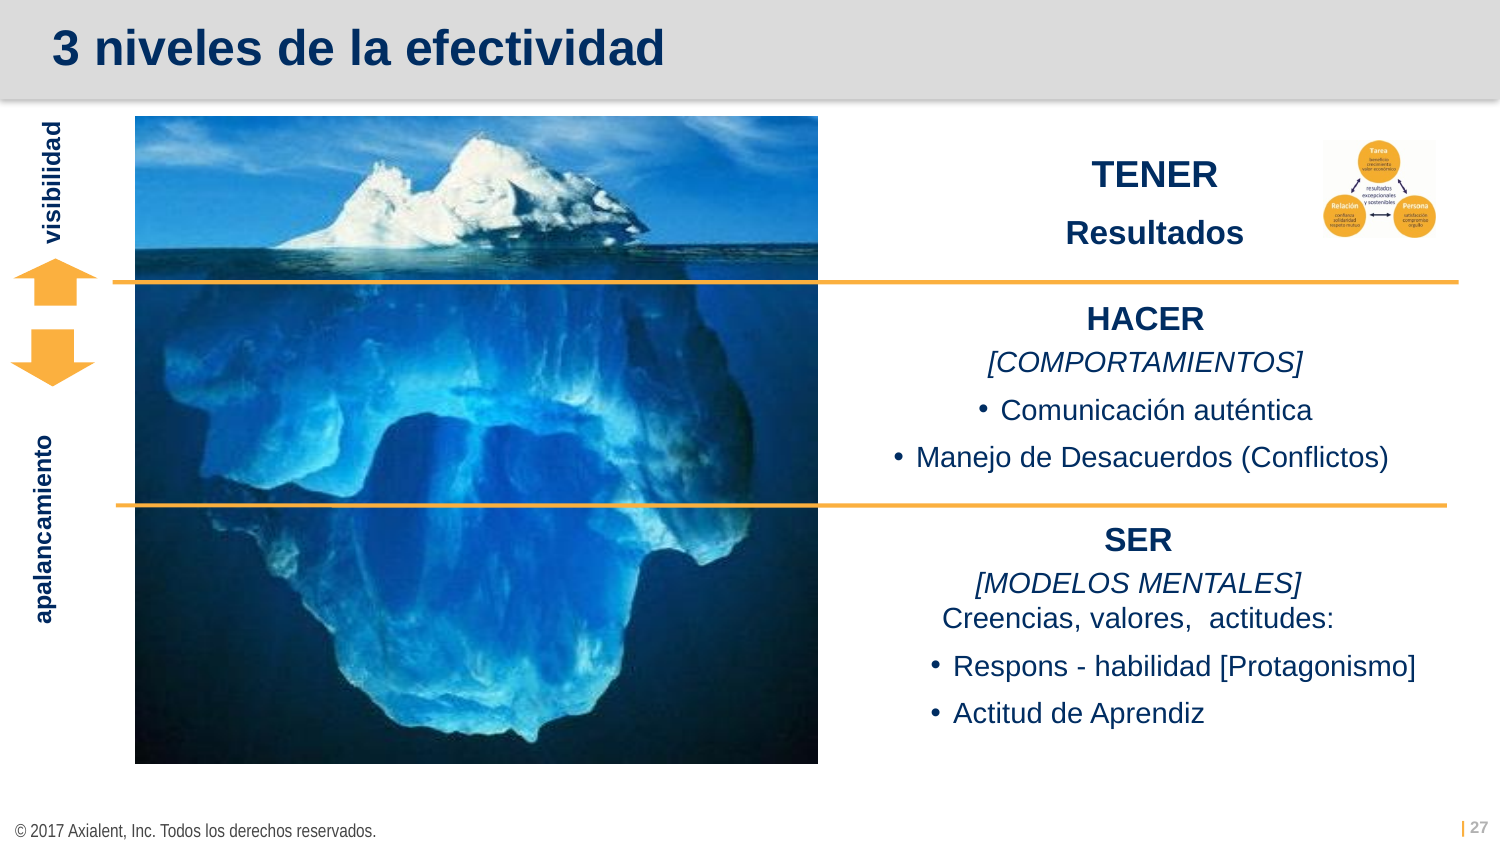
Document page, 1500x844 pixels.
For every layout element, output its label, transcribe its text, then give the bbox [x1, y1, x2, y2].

text_box visibilidad [29, 108, 86, 256]
text_box [13, 258, 98, 306]
text_box HACER [COMPORTAMIENTOS] Comunicación auténtica Manejo de Desacuerdos (Conflictos) [821, 291, 1471, 480]
text_box TENER Resultados [1028, 144, 1282, 257]
footer © 2017 Axialent, Inc. Todos los derechos reservados. [0, 810, 544, 843]
text_box apalancamiento [20, 421, 76, 636]
text_box [10, 329, 95, 387]
slide_number | 27 [1149, 810, 1500, 844]
text_box 3 niveles de la efectividad [41, 17, 1383, 70]
text_box [0, 0, 1500, 100]
picture [135, 115, 818, 764]
text_box SER [MODELOS MENTALES] Creencias, valores, actitudes: Respons - habilidad [Protagonismo] Actitud de Aprendiz [844, 512, 1433, 736]
picture [1323, 140, 1436, 239]
